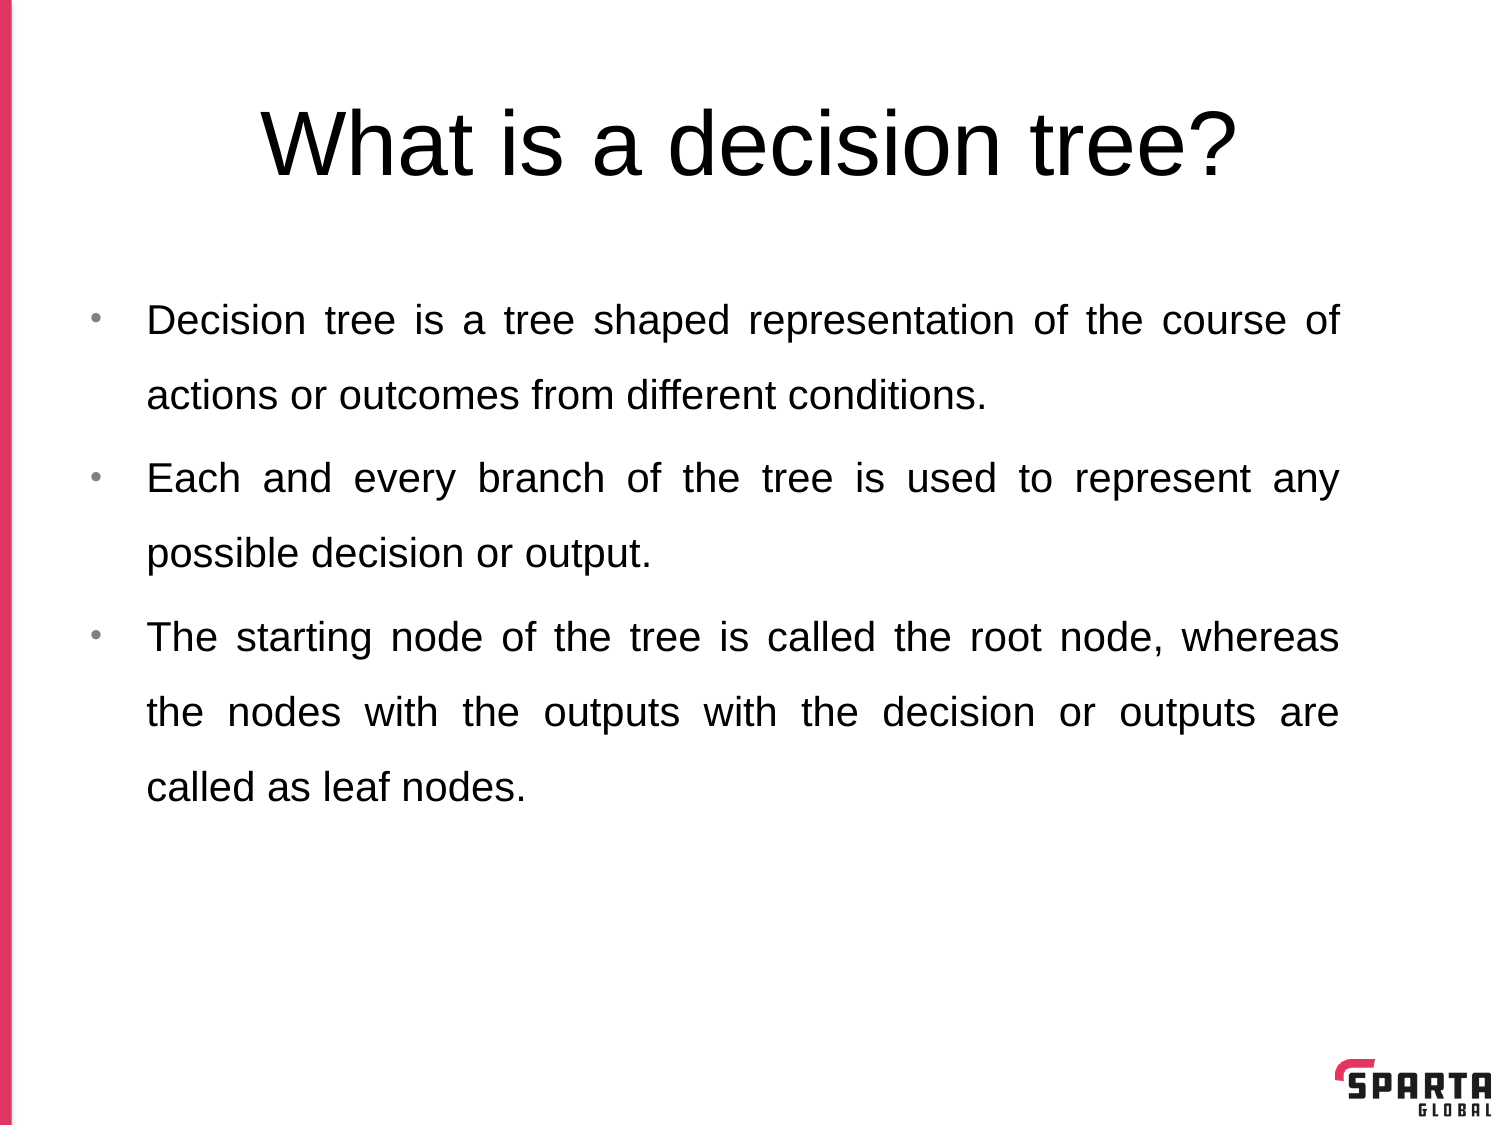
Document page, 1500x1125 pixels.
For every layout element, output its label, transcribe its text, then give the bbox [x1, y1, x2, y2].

list Decision tree is a tree shaped representation of the course of actions or outcomes from different conditions. Each and every branch of the tree is used to represent any possible decision or output. The starting node of the tree is called the root node, whereas the nodes with the outputs with the decision or outputs are called as leaf nodes. [75, 260, 1356, 969]
title What is a decision tree? [75, 45, 1425, 233]
picture [1335, 1059, 1492, 1117]
